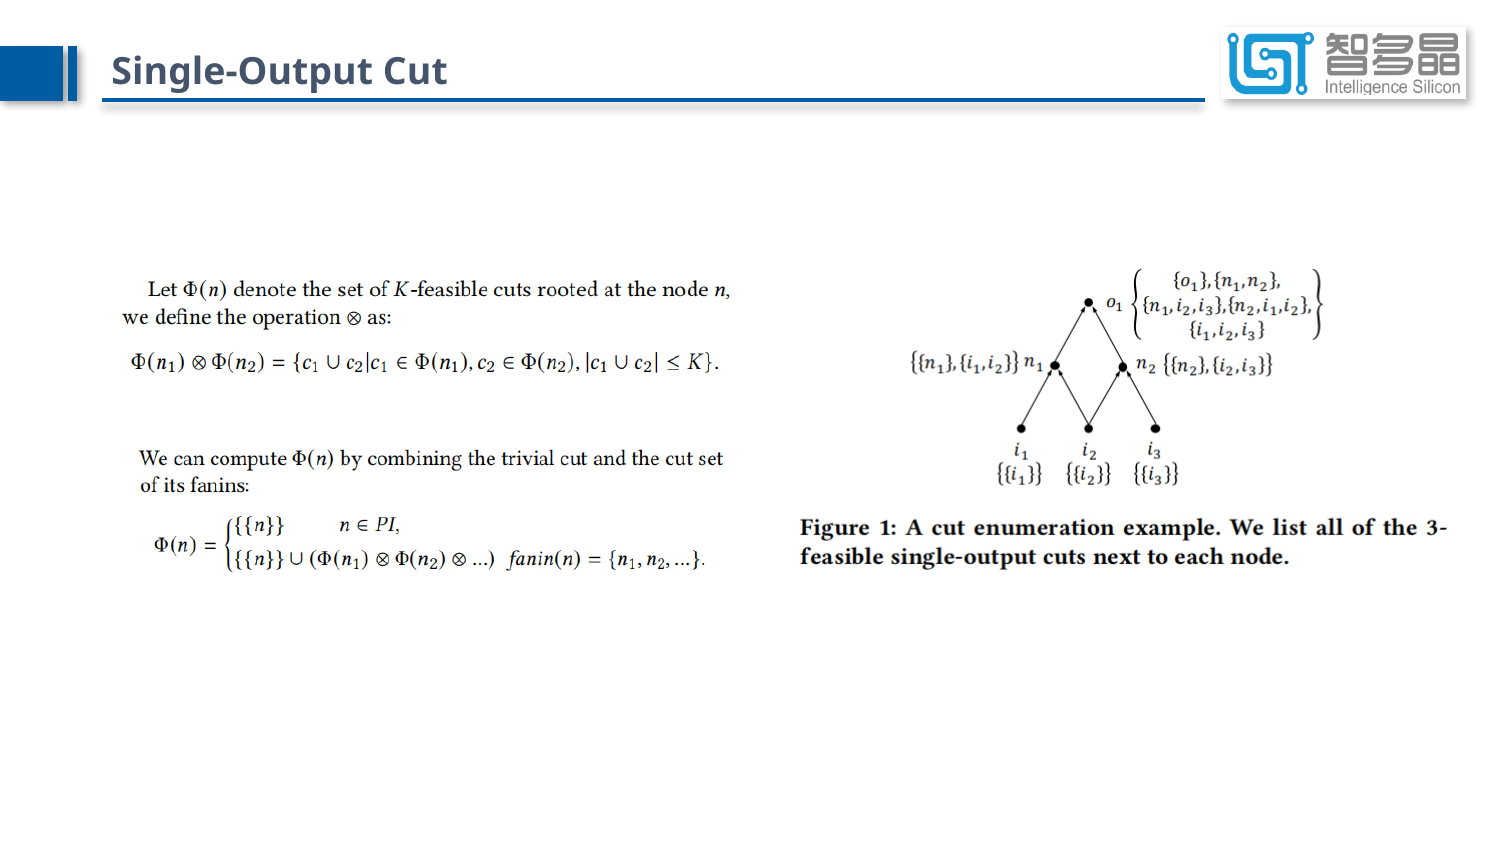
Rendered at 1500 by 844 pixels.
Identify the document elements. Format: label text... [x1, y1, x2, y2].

picture [1225, 31, 1461, 95]
picture [110, 276, 743, 388]
text_box Single-Output Cut [100, 41, 612, 98]
picture [782, 240, 1472, 600]
picture [124, 438, 734, 585]
